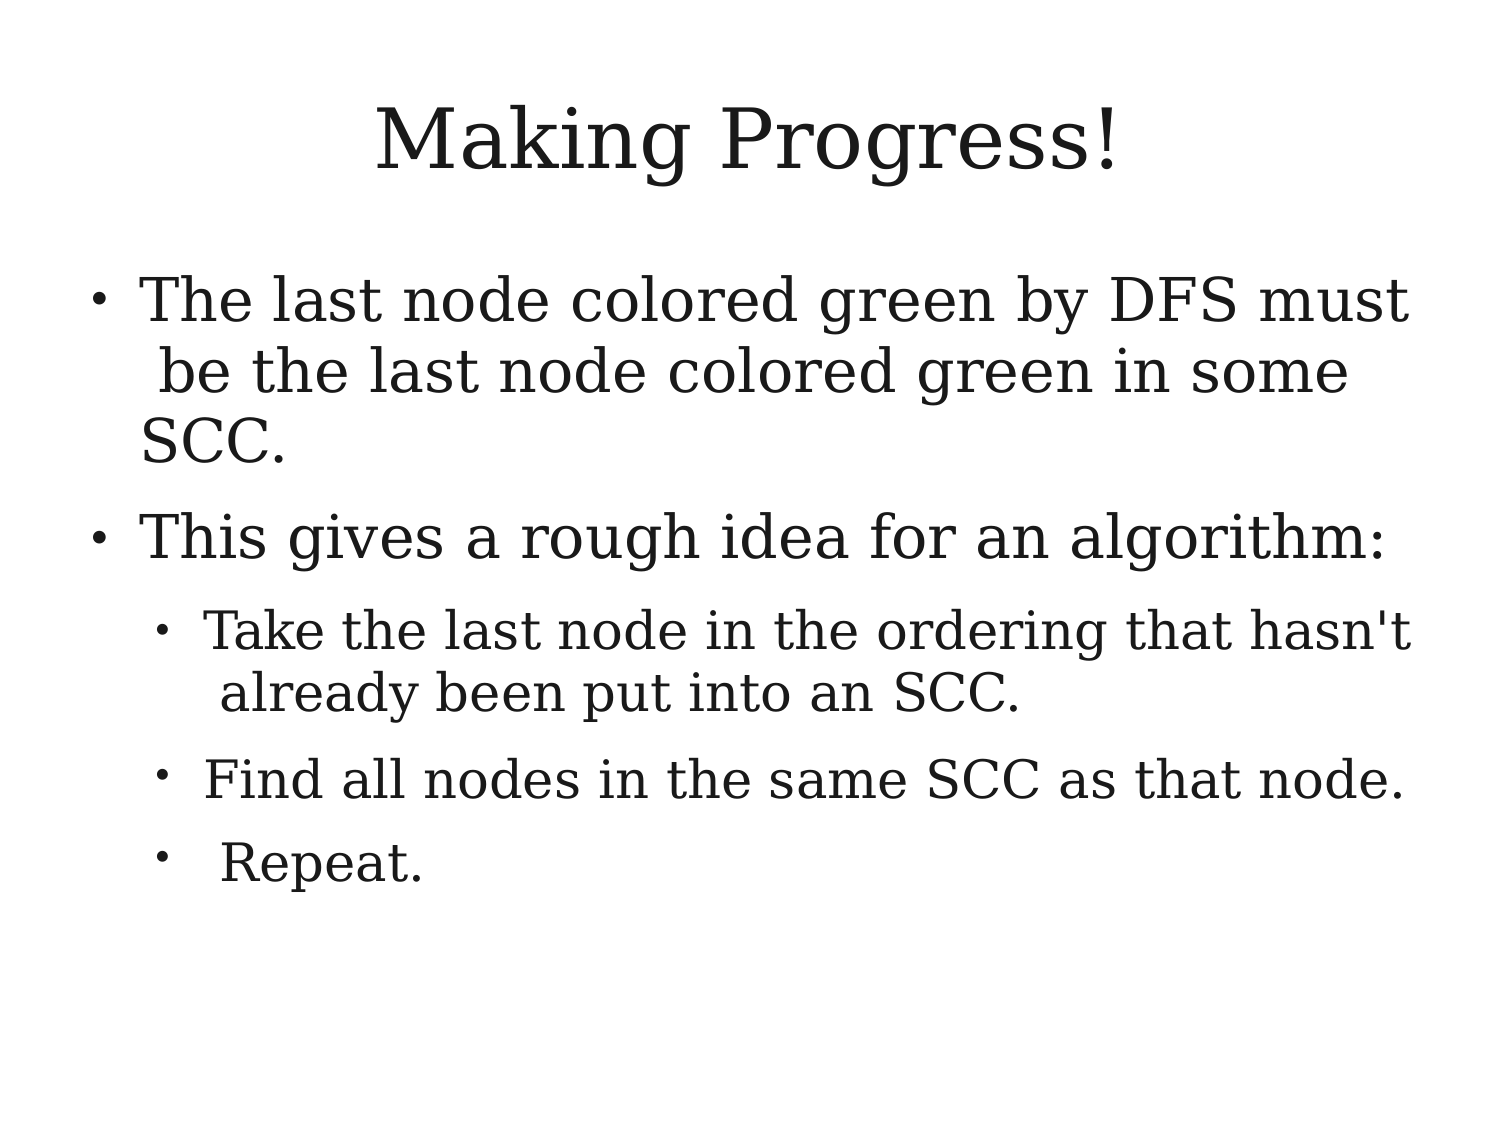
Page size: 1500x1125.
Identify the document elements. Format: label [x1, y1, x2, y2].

text_box [137, 257, 1416, 571]
text_box [89, 277, 115, 313]
text_box [153, 611, 177, 642]
text_box [89, 516, 115, 551]
title [371, 83, 1127, 257]
text_box [153, 755, 177, 786]
text_box [153, 838, 177, 869]
text_box [201, 593, 1420, 892]
